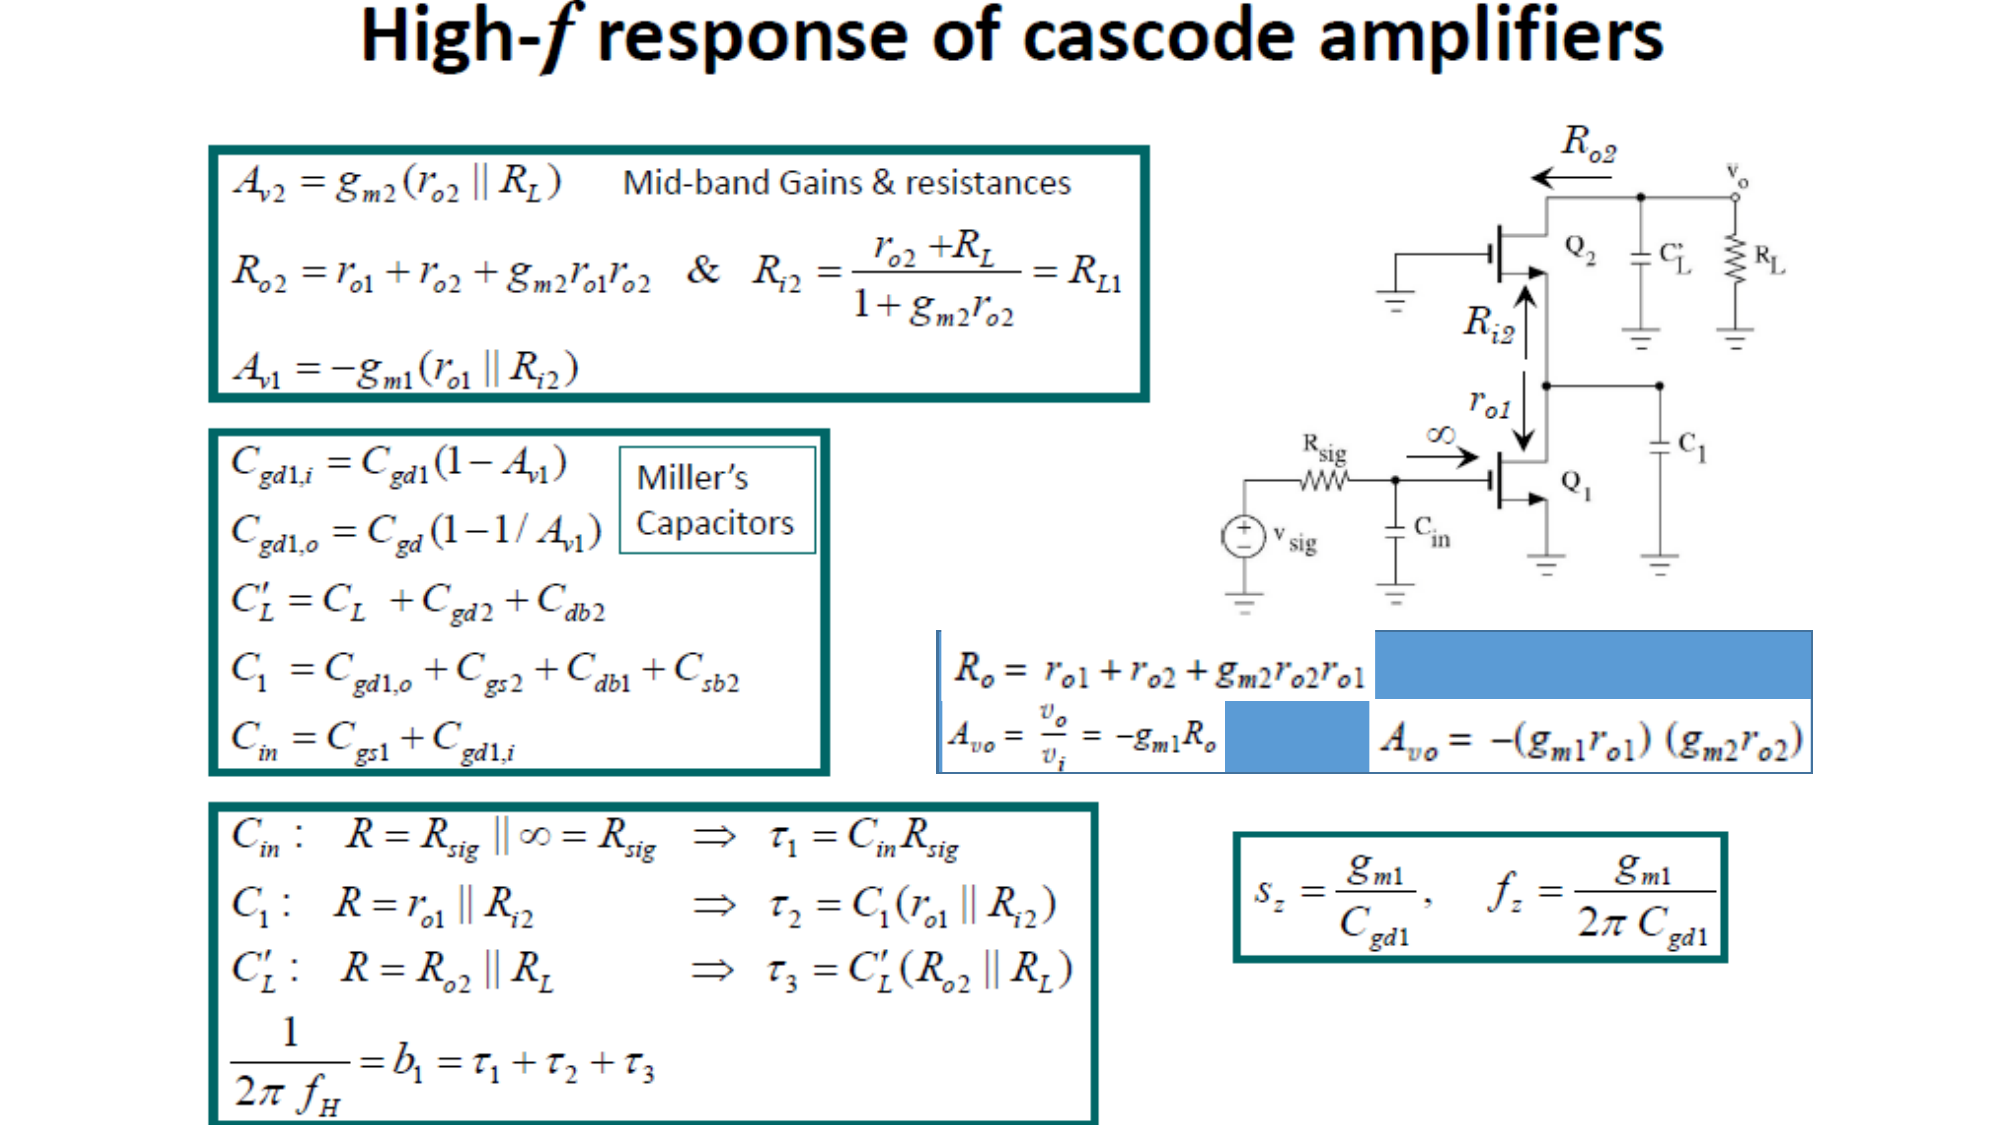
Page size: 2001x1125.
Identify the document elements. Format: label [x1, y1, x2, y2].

picture [199, 0, 1788, 1125]
text_box [937, 630, 1813, 774]
